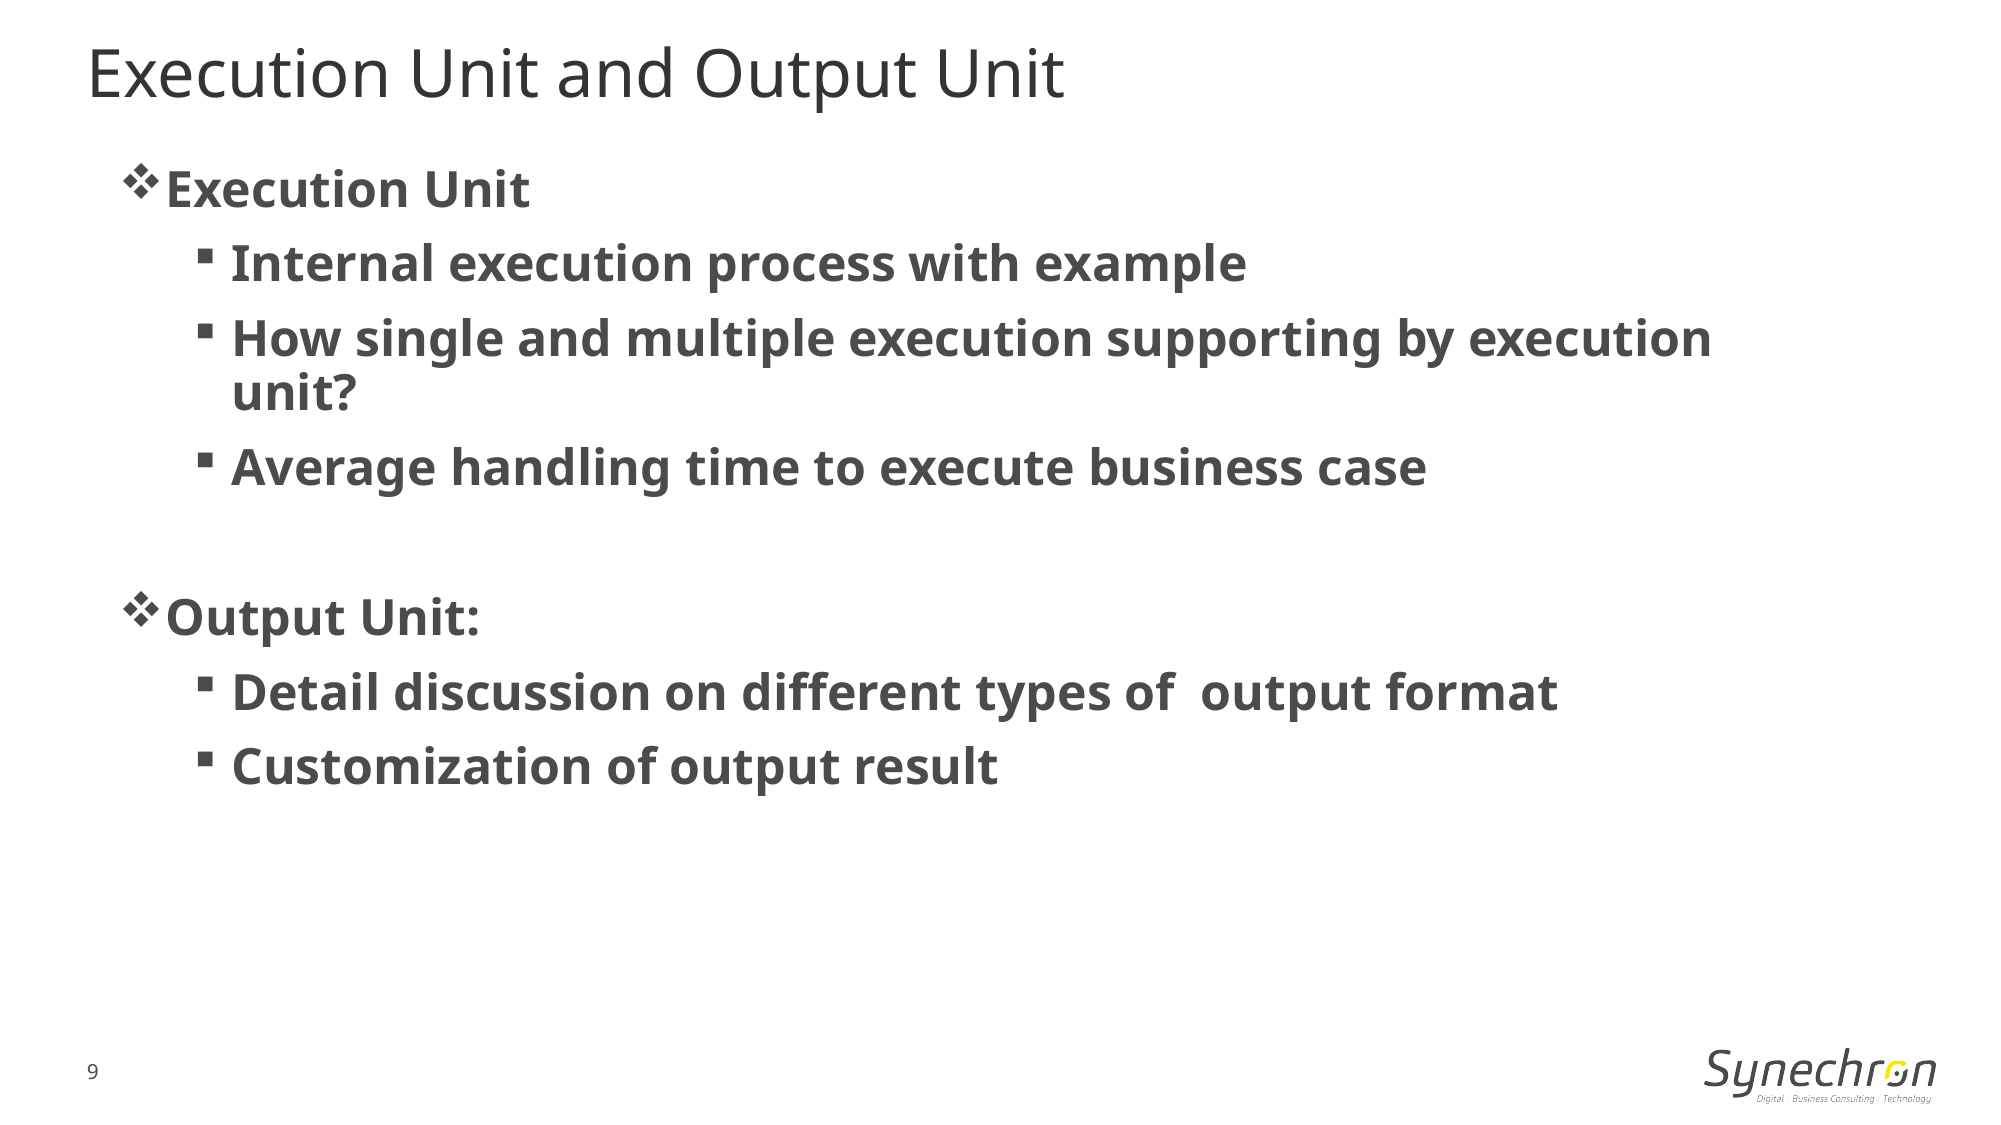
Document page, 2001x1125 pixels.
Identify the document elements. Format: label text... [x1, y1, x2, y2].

slide_number 9 [86, 1042, 151, 1103]
list Execution Unit and Output Unit [86, 32, 1362, 102]
list Execution Unit Internal execution process with example How single and multiple execution supporting by execution unit? Average handling time to execute business case Output Unit: Detail discussion on different types of output format Customization of output result [104, 156, 1776, 904]
picture [1704, 1048, 1936, 1104]
